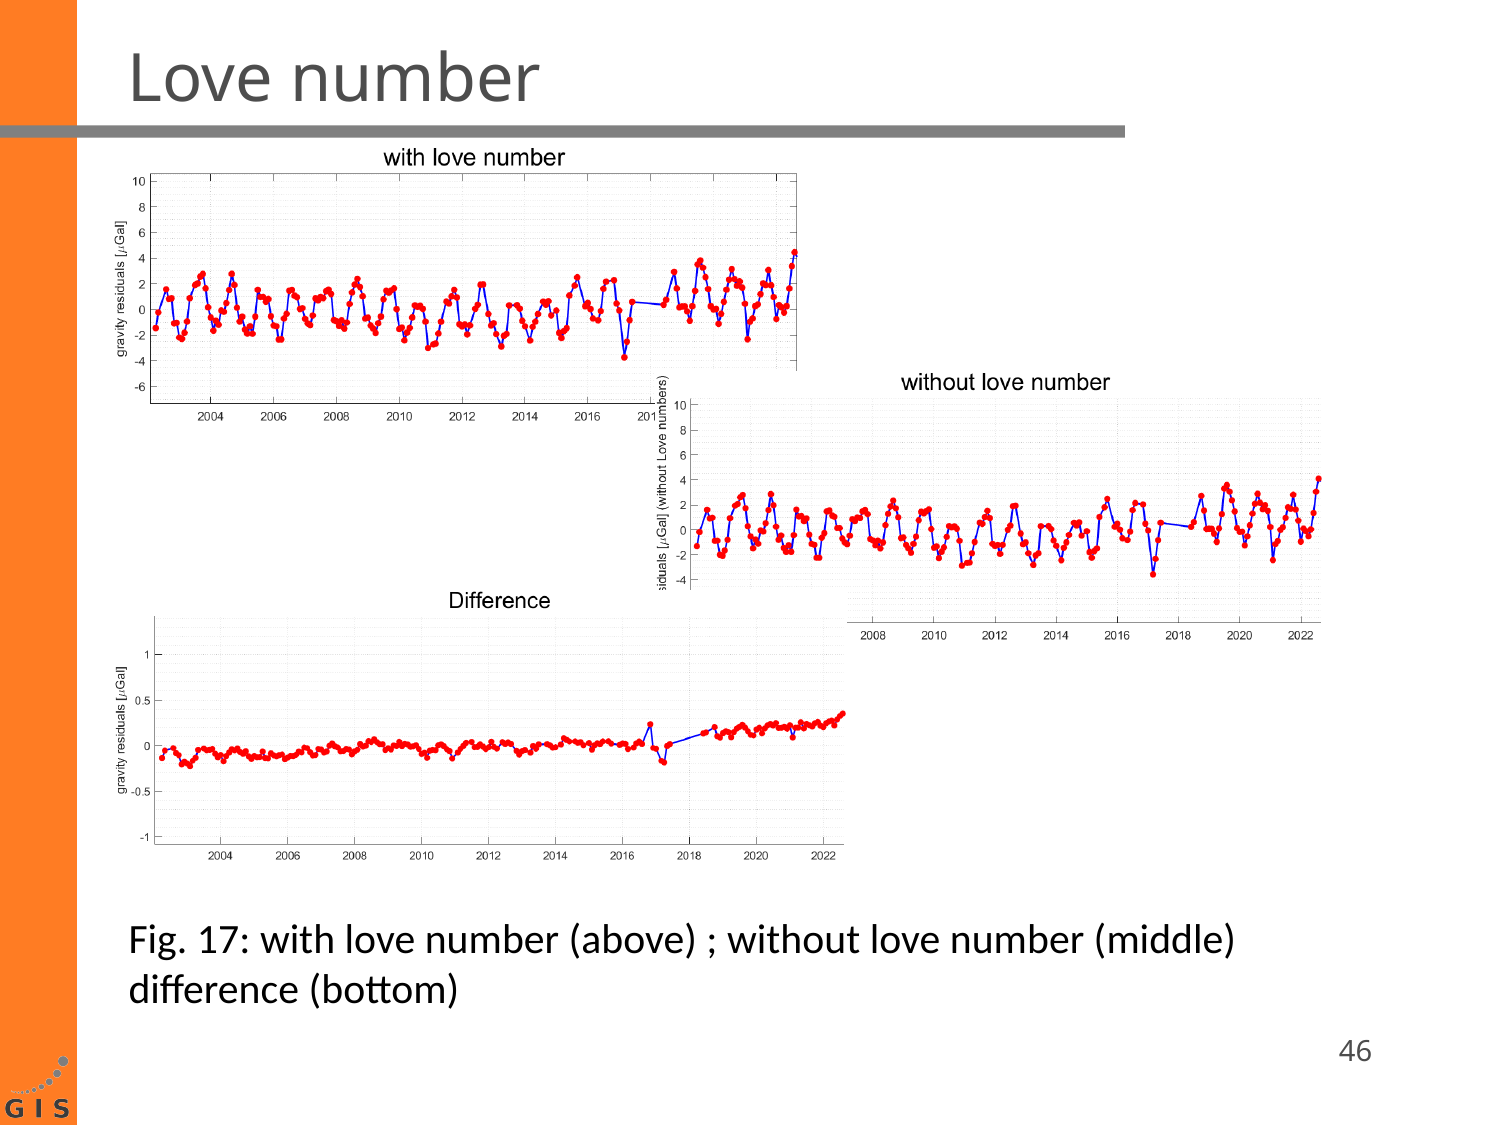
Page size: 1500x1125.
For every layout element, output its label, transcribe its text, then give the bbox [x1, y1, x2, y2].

text_box Fig. 17: with love number (above) ; without love number (middle) difference (bottom) [113, 904, 1289, 1020]
title Love number [112, 37, 1388, 113]
slide_number 46 [1074, 1024, 1388, 1101]
picture [5, 1056, 69, 1118]
picture [113, 371, 1324, 861]
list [113, 146, 800, 422]
